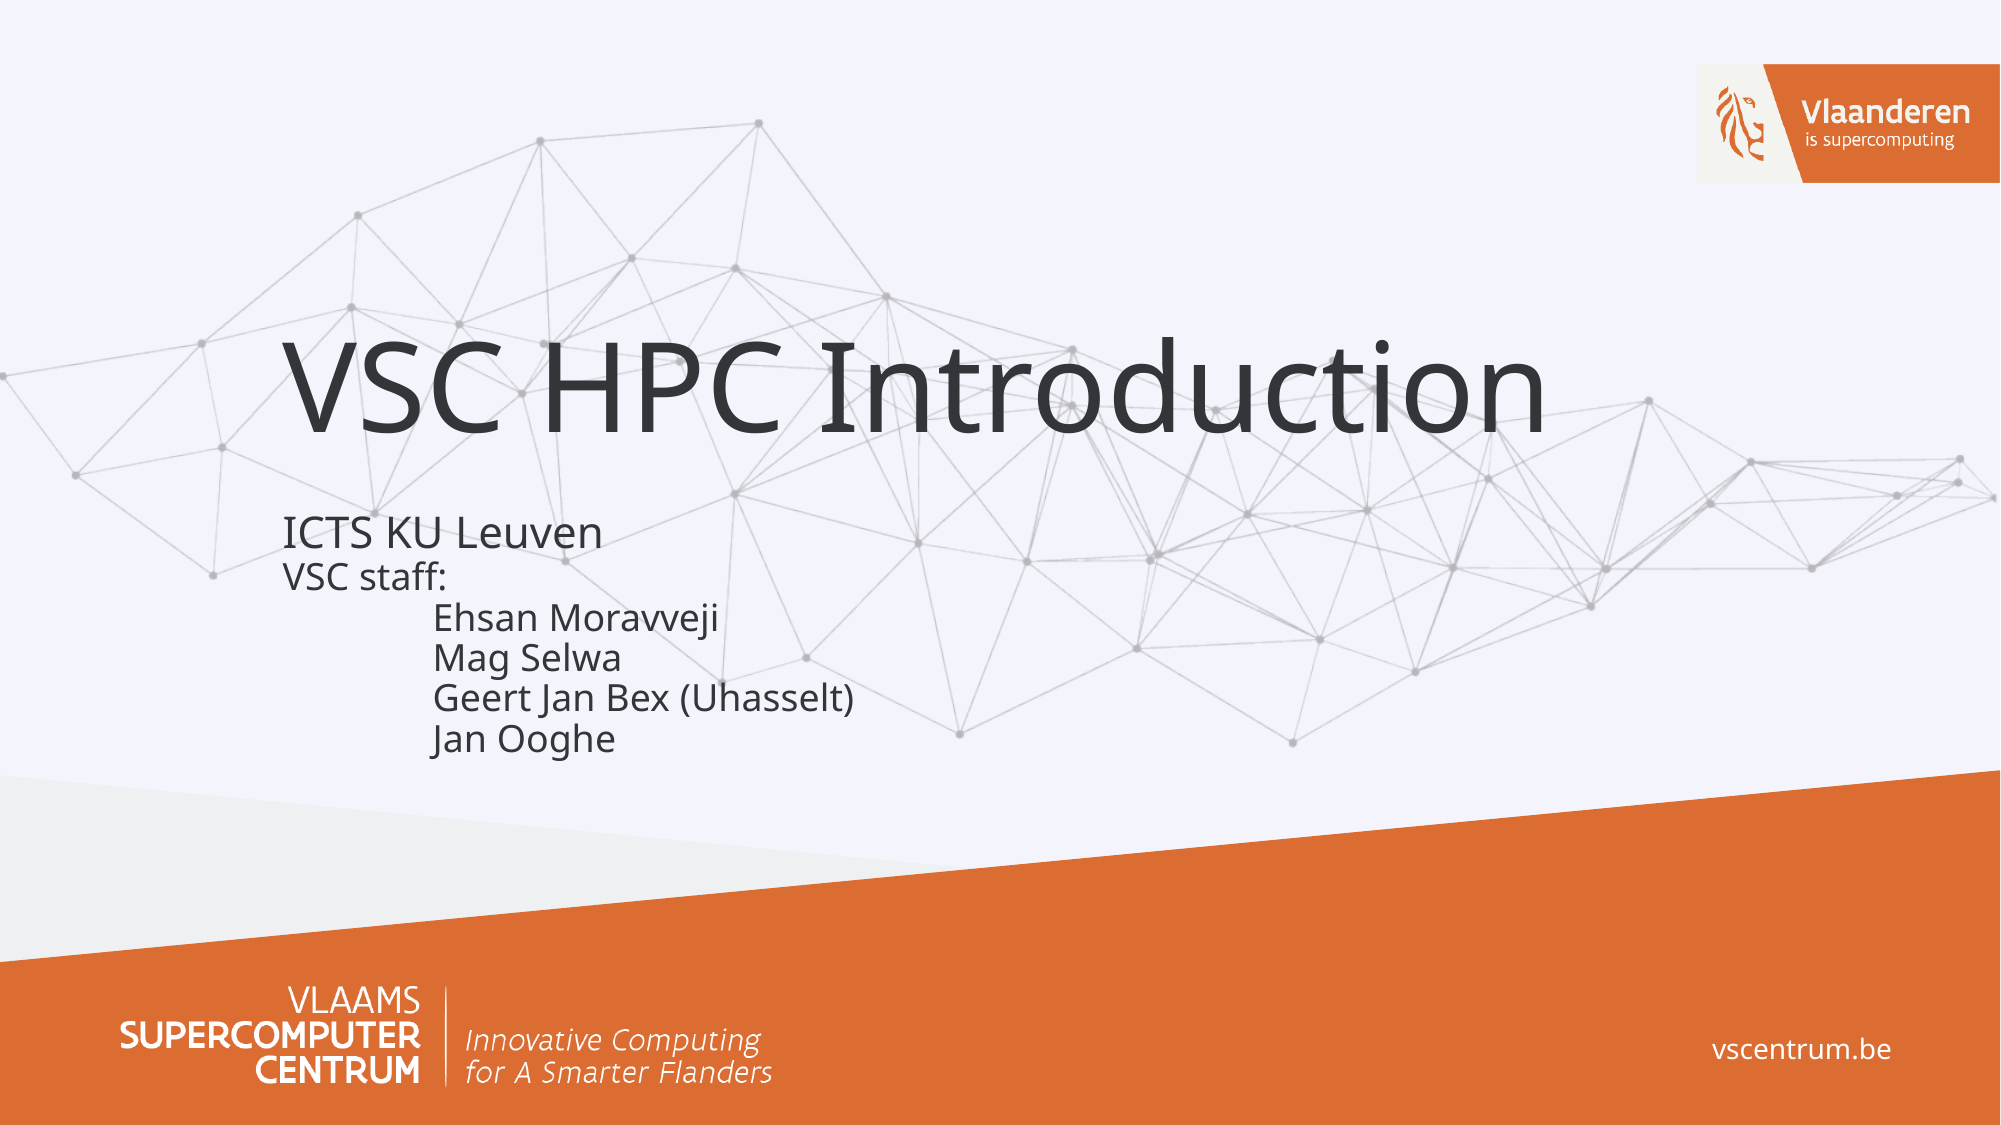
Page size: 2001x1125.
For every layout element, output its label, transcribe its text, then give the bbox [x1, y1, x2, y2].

picture [1697, 64, 2000, 119]
picture [119, 979, 776, 1096]
title VSC HPC Introduction [267, 196, 1768, 588]
subtitle ICTS KU Leuven VSC staff: Ehsan Moravveji Mag Selwa Geert Jan Bex (Uhasselt) Jan Ooghe [267, 503, 1393, 846]
picture [1, 120, 1999, 748]
